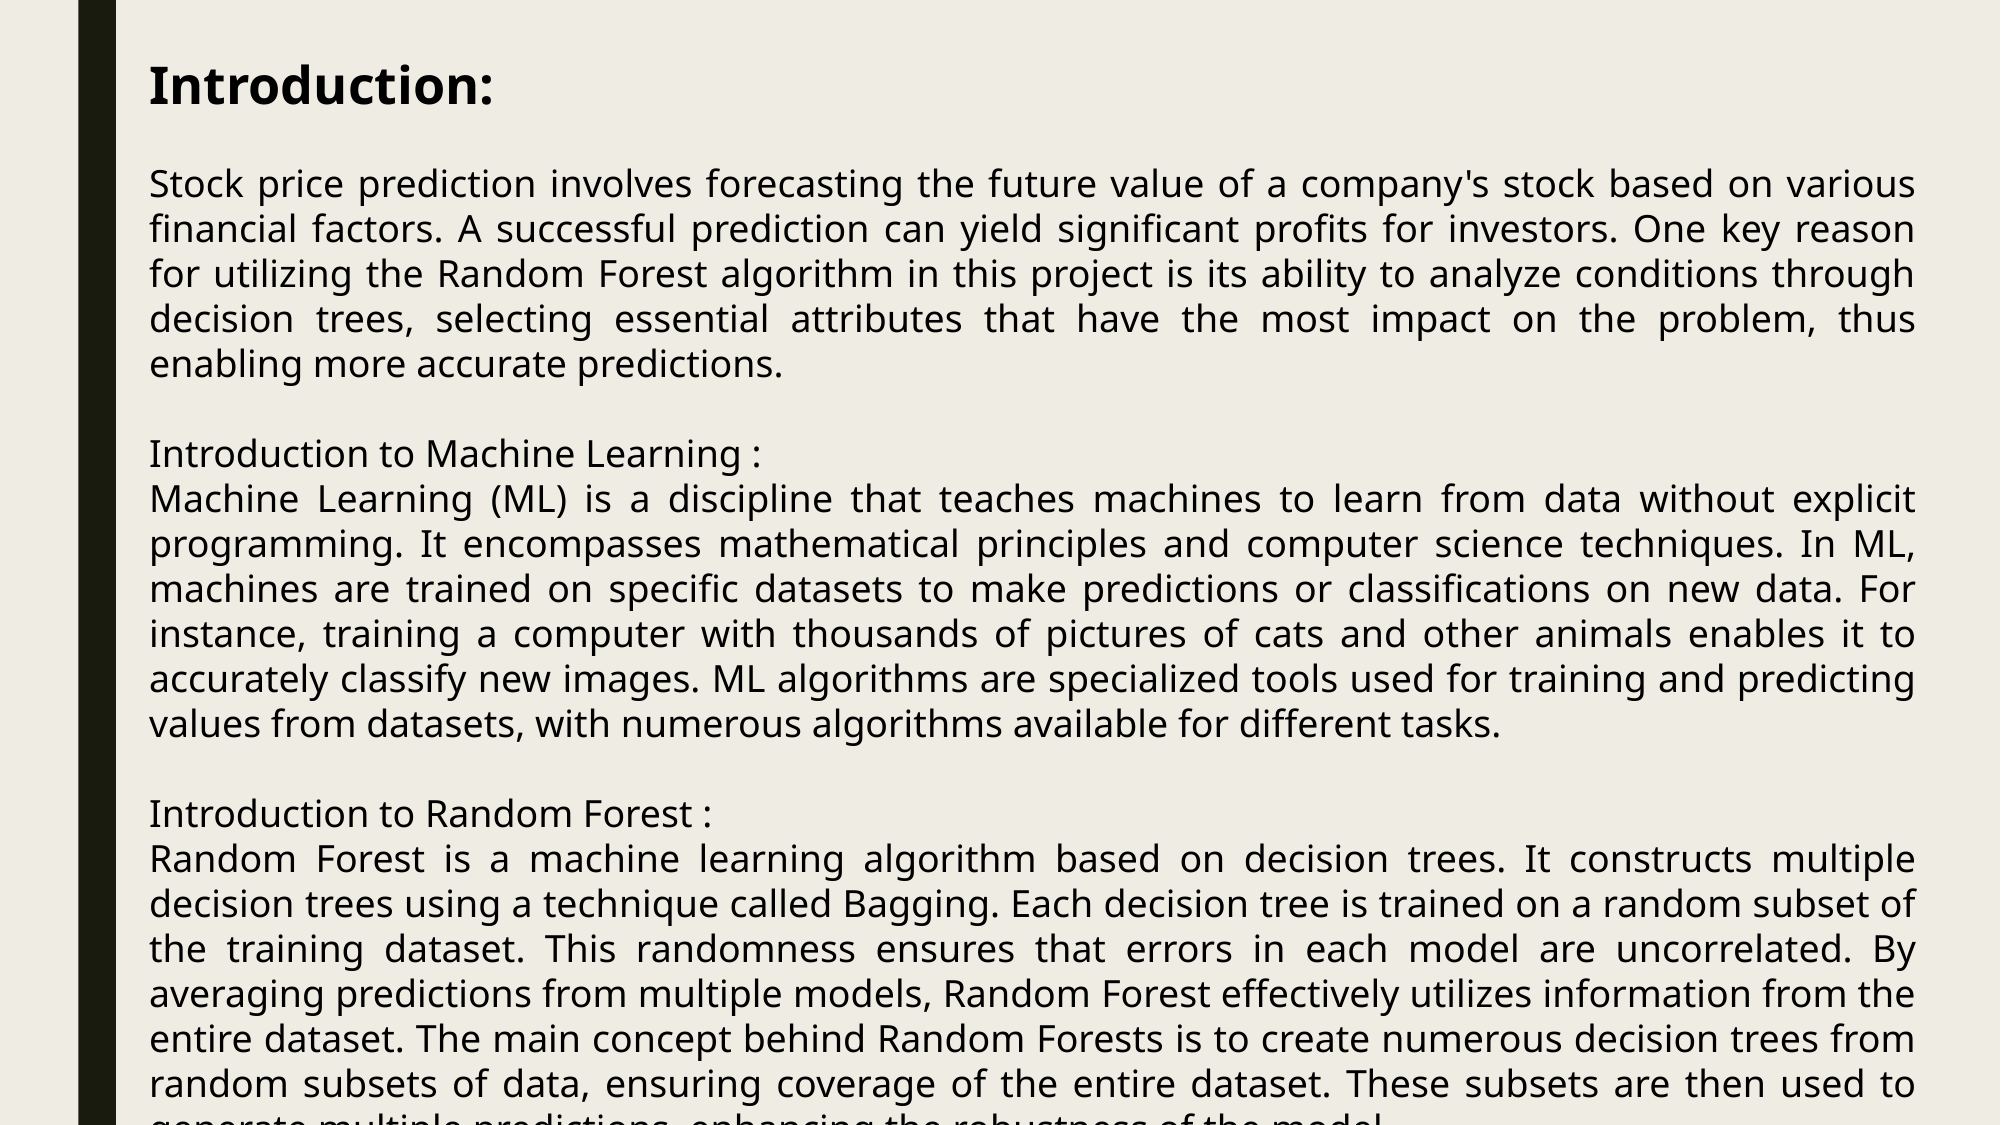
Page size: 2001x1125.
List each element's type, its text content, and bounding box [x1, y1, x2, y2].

text_box Introduction: Stock price prediction involves forecasting the future value of a company's stock based on various financial factors. A successful prediction can yield significant profits for investors. One key reason for utilizing the Random Forest algorithm in this project is its ability to analyze conditions through decision trees, selecting essential attributes that have the most impact on the problem, thus enabling more accurate predictions. Introduction to Machine Learning : Machine Learning (ML) is a discipline that teaches machines to learn from data without explicit programming. It encompasses mathematical principles and computer science techniques. In ML, machines are trained on specific datasets to make predictions or classifications on new data. For instance, training a computer with thousands of pictures of cats and other animals enables it to accurately classify new images. ML algorithms are specialized tools used for training and predicting values from datasets, with numerous algorithms available for different tasks. Introduction to Random Forest : Random Forest is a machine learning algorithm based on decision trees. It constructs multiple decision trees using a technique called Bagging. Each decision tree is trained on a random subset of the training dataset. This randomness ensures that errors in each model are uncorrelated. By averaging predictions from multiple models, Random Forest effectively utilizes information from the entire dataset. The main concept behind Random Forests is to create numerous decision trees from random subsets of data, ensuring coverage of the entire dataset. These subsets are then used to generate multiple predictions, enhancing the robustness of the model. [134, 0, 1933, 1125]
